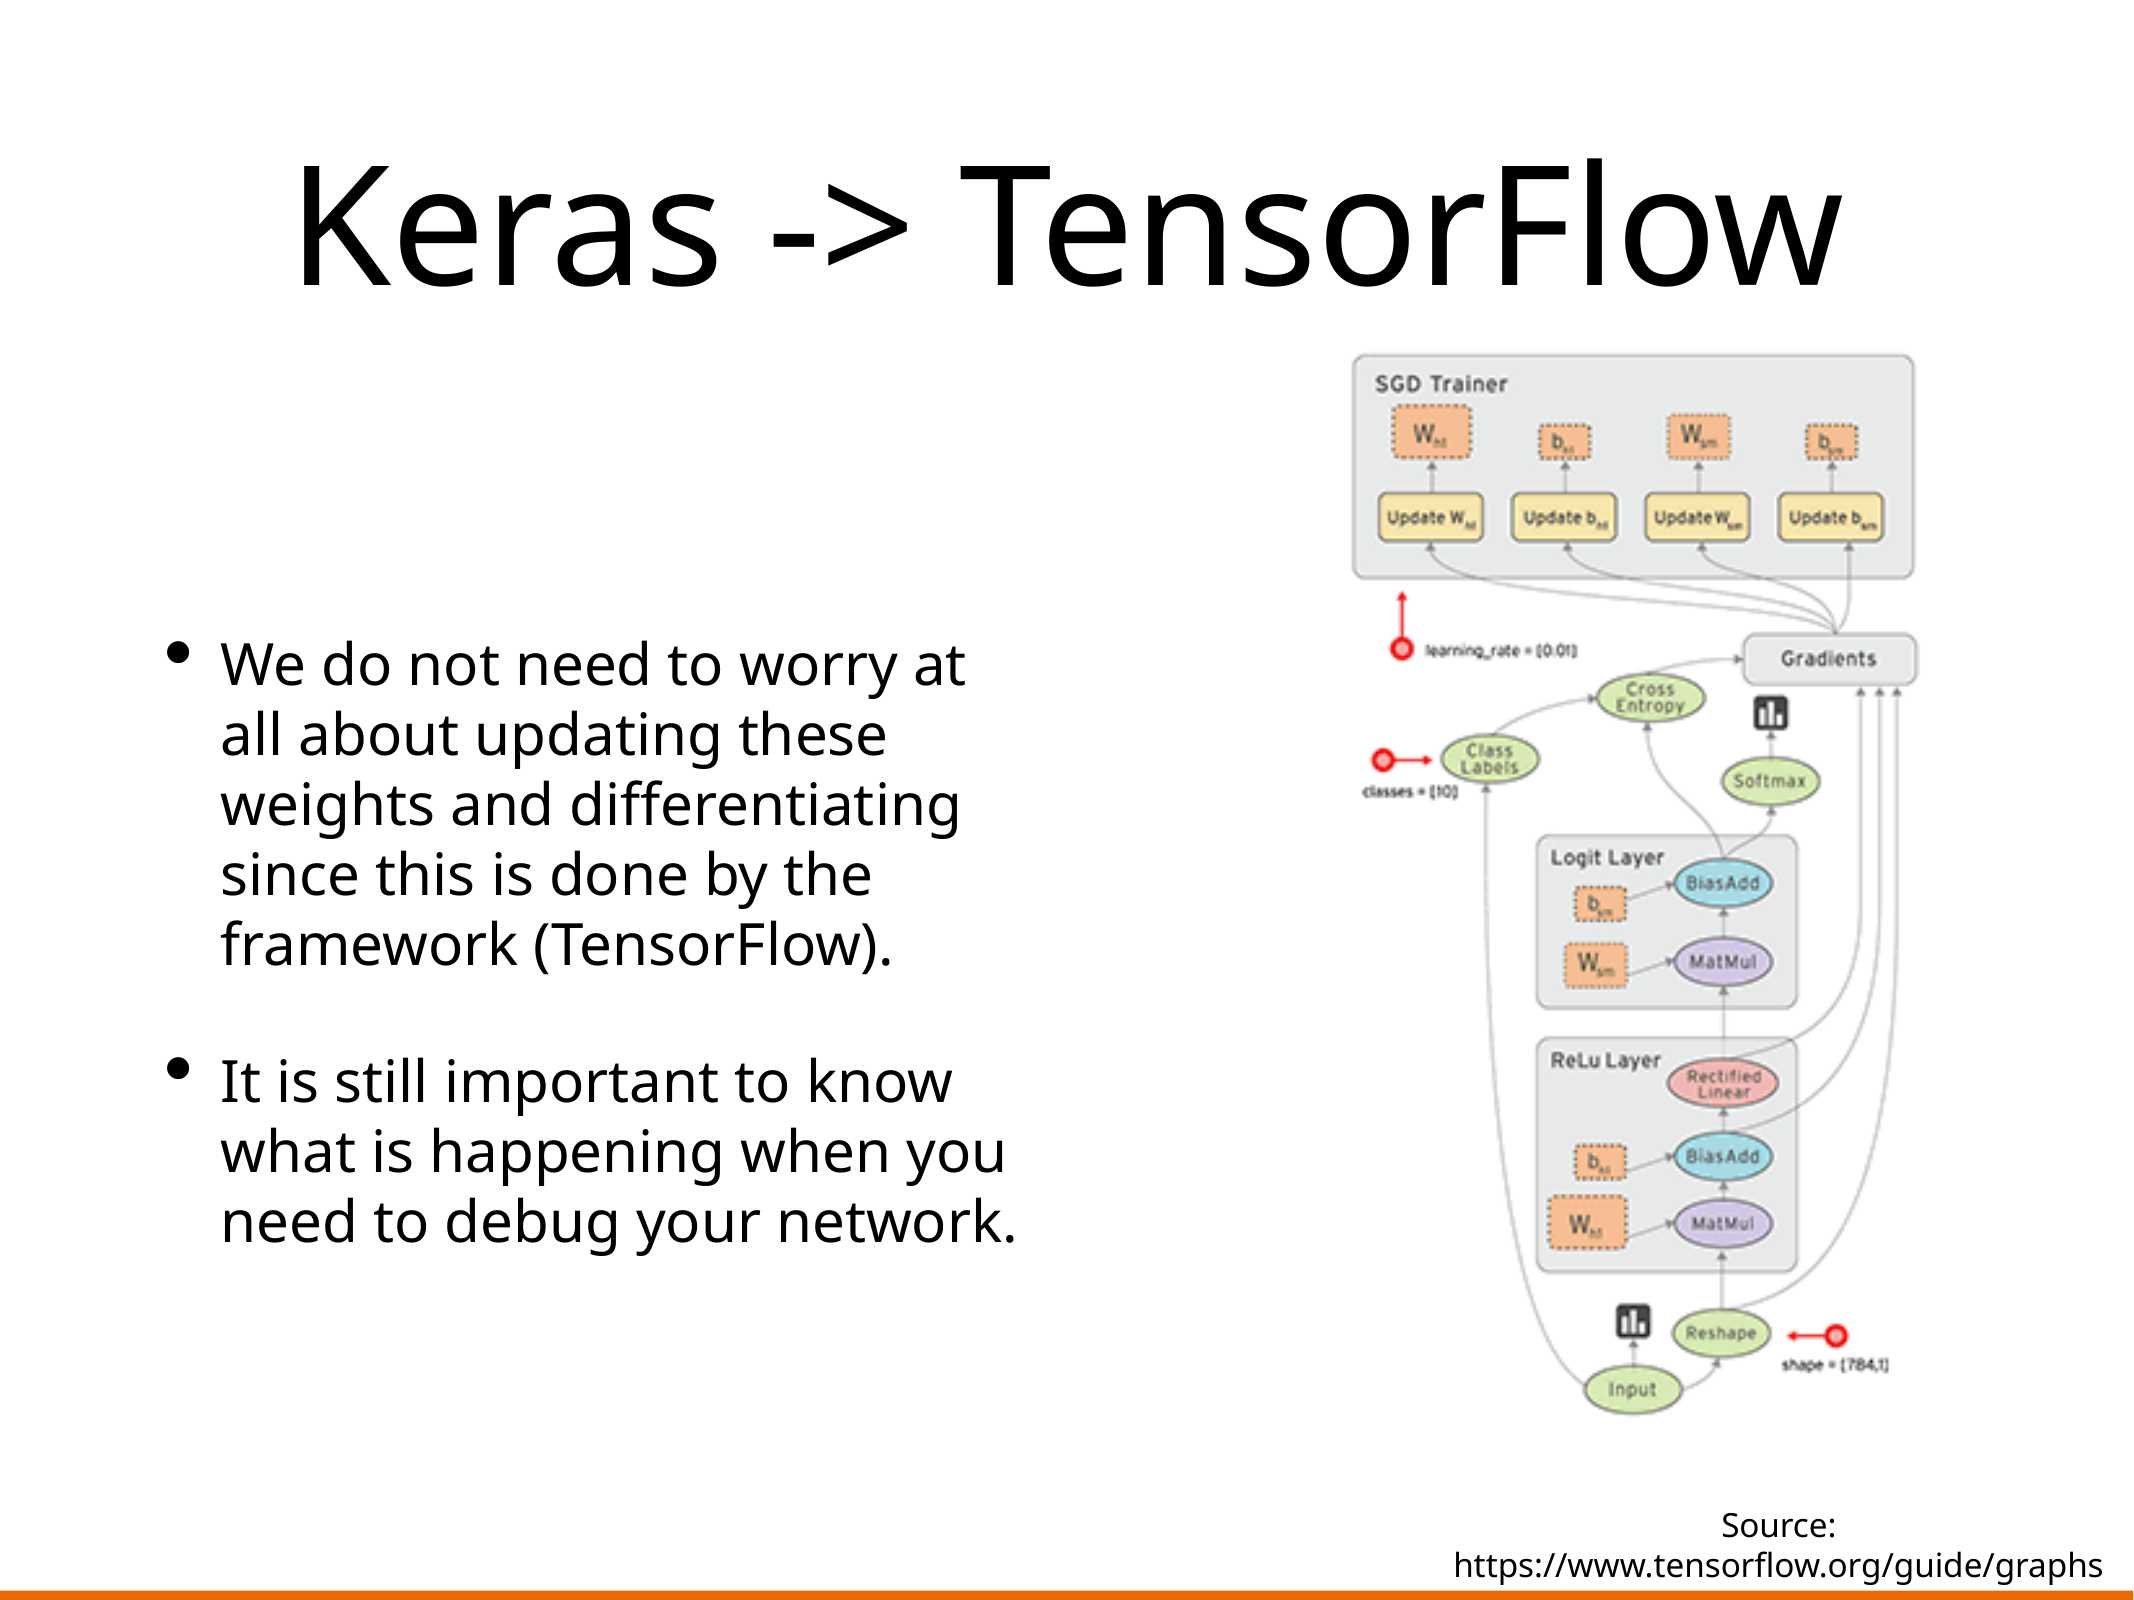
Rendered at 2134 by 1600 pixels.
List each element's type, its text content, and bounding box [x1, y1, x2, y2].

picture [1306, 301, 1960, 1462]
list We do not need to worry at all about updating these weights and differentiating since this is done by the framework (TensorFlow). It is still important to know what is happening when you need to debug your network. [155, 424, 1032, 1457]
title Keras -> TensorFlow [155, 41, 1978, 397]
text_box Source: https://www.tensorflow.org/guide/graphs [1445, 1495, 2114, 1592]
